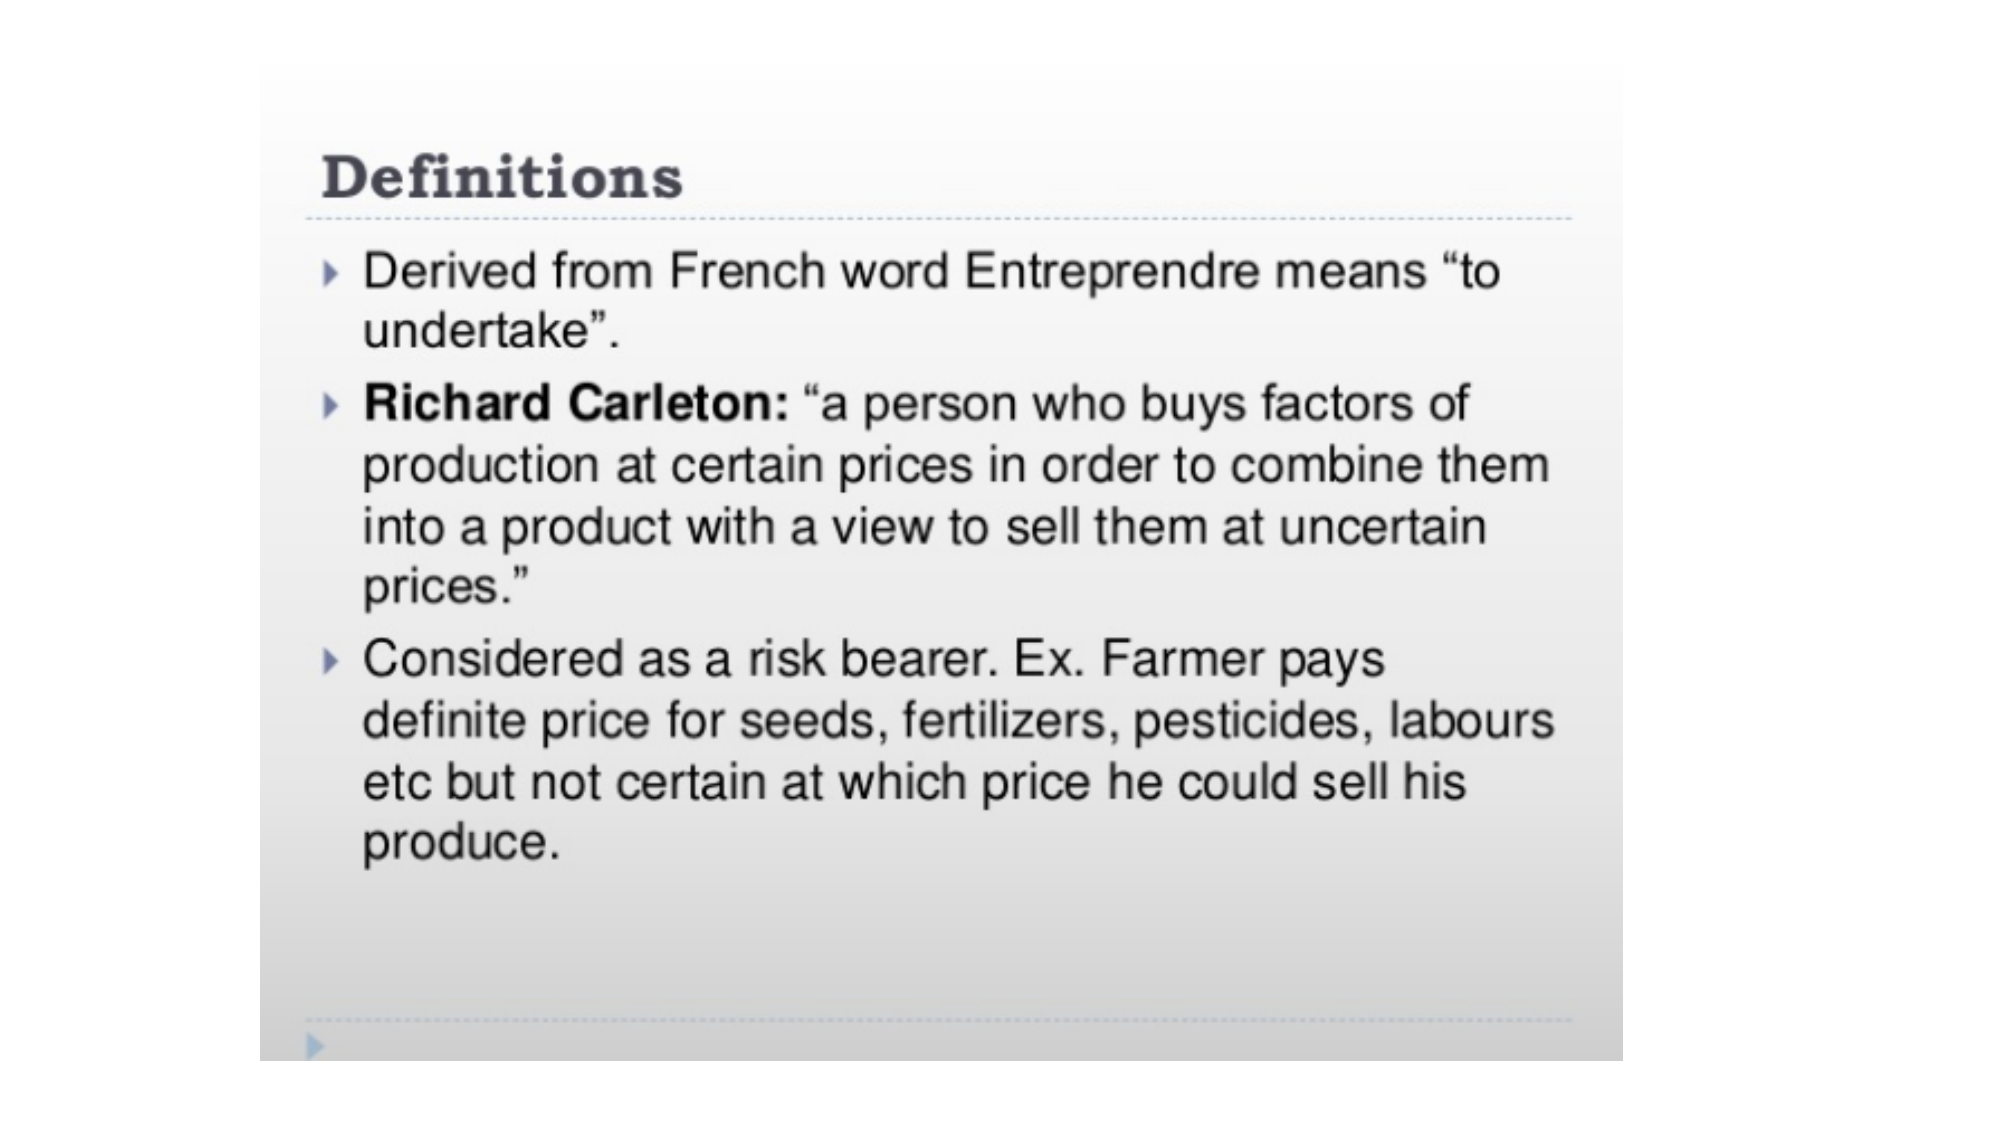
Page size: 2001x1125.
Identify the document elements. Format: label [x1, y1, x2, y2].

list [260, 64, 1623, 1061]
